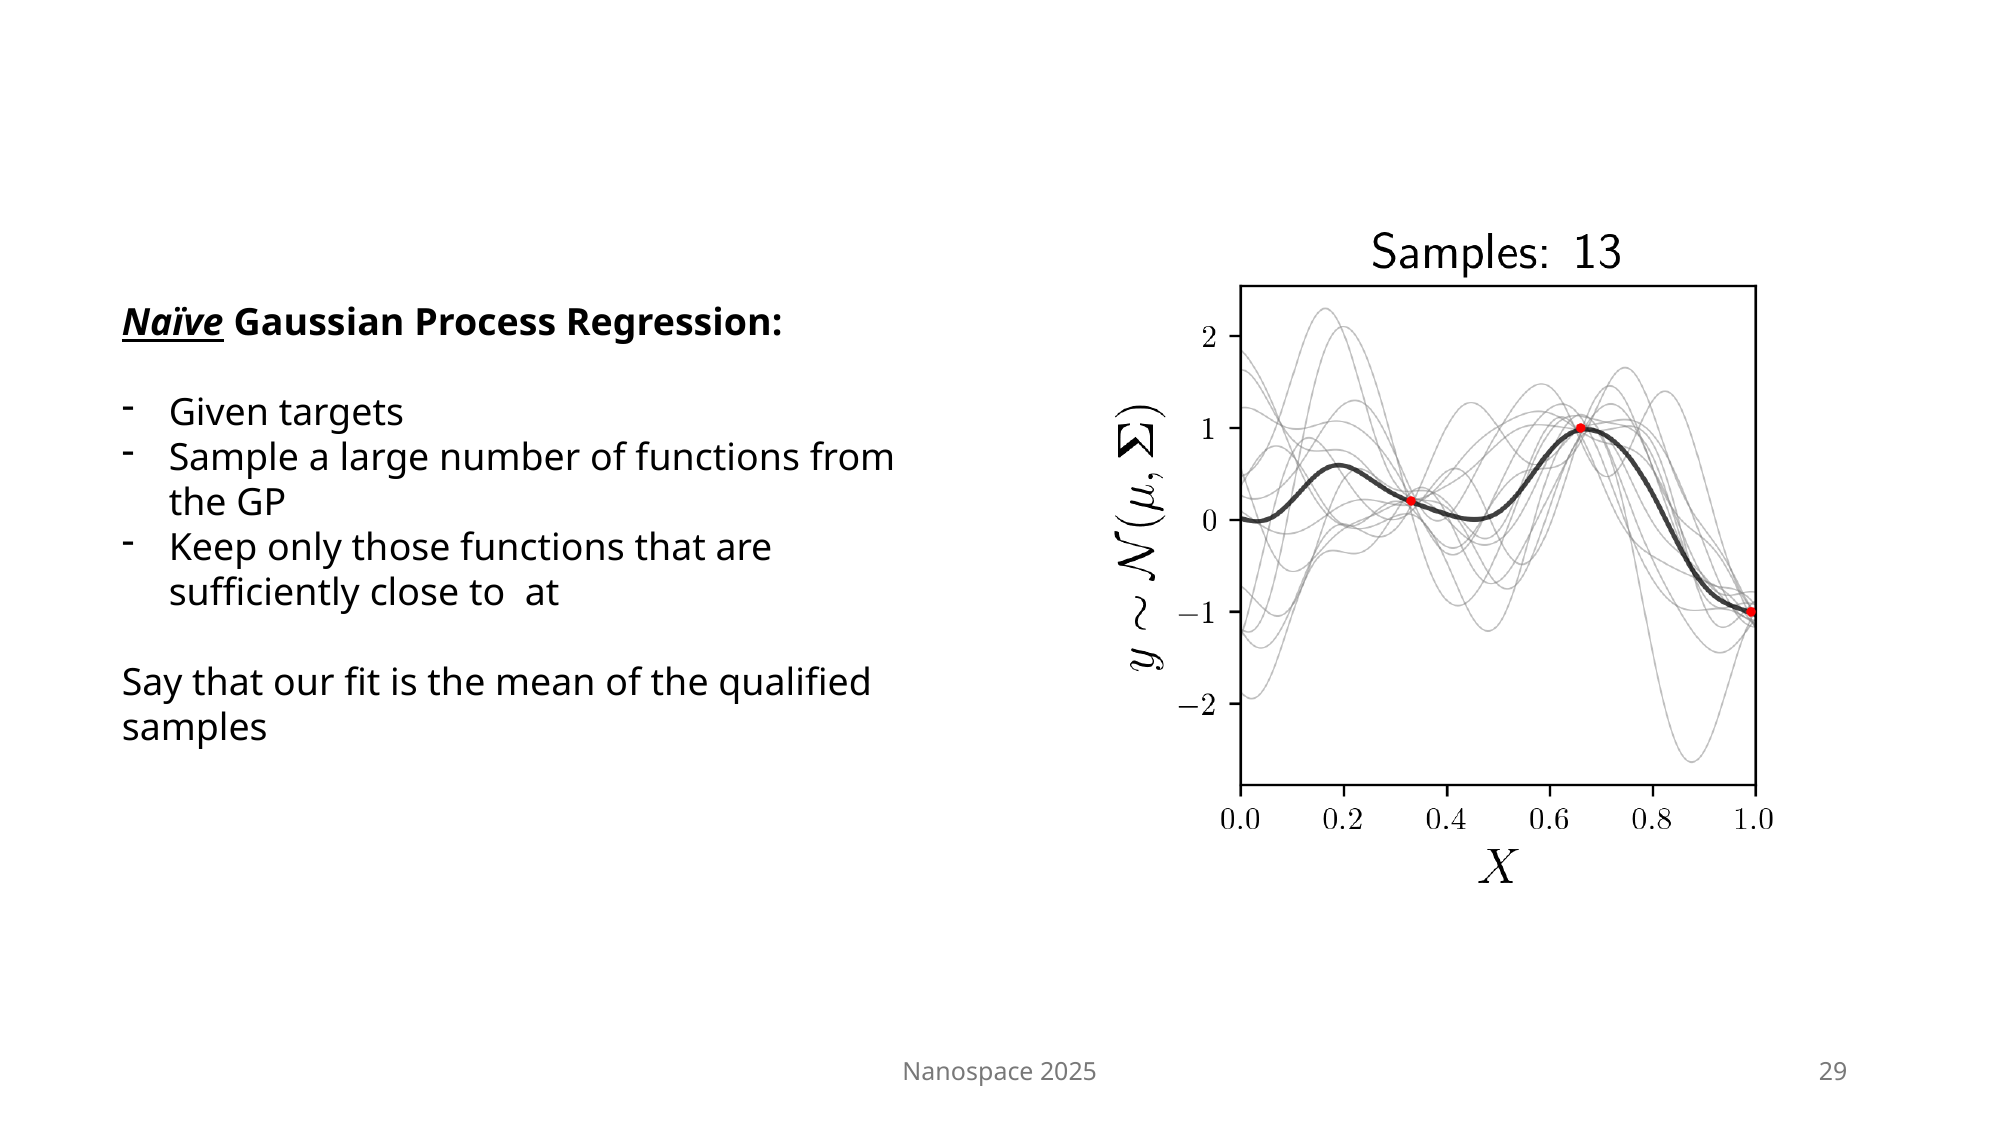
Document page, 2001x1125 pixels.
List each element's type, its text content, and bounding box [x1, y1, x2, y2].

footer Nanospace 2025 [662, 1042, 1338, 1103]
slide_number 29 [1412, 1042, 1863, 1103]
picture [1092, 210, 1797, 915]
